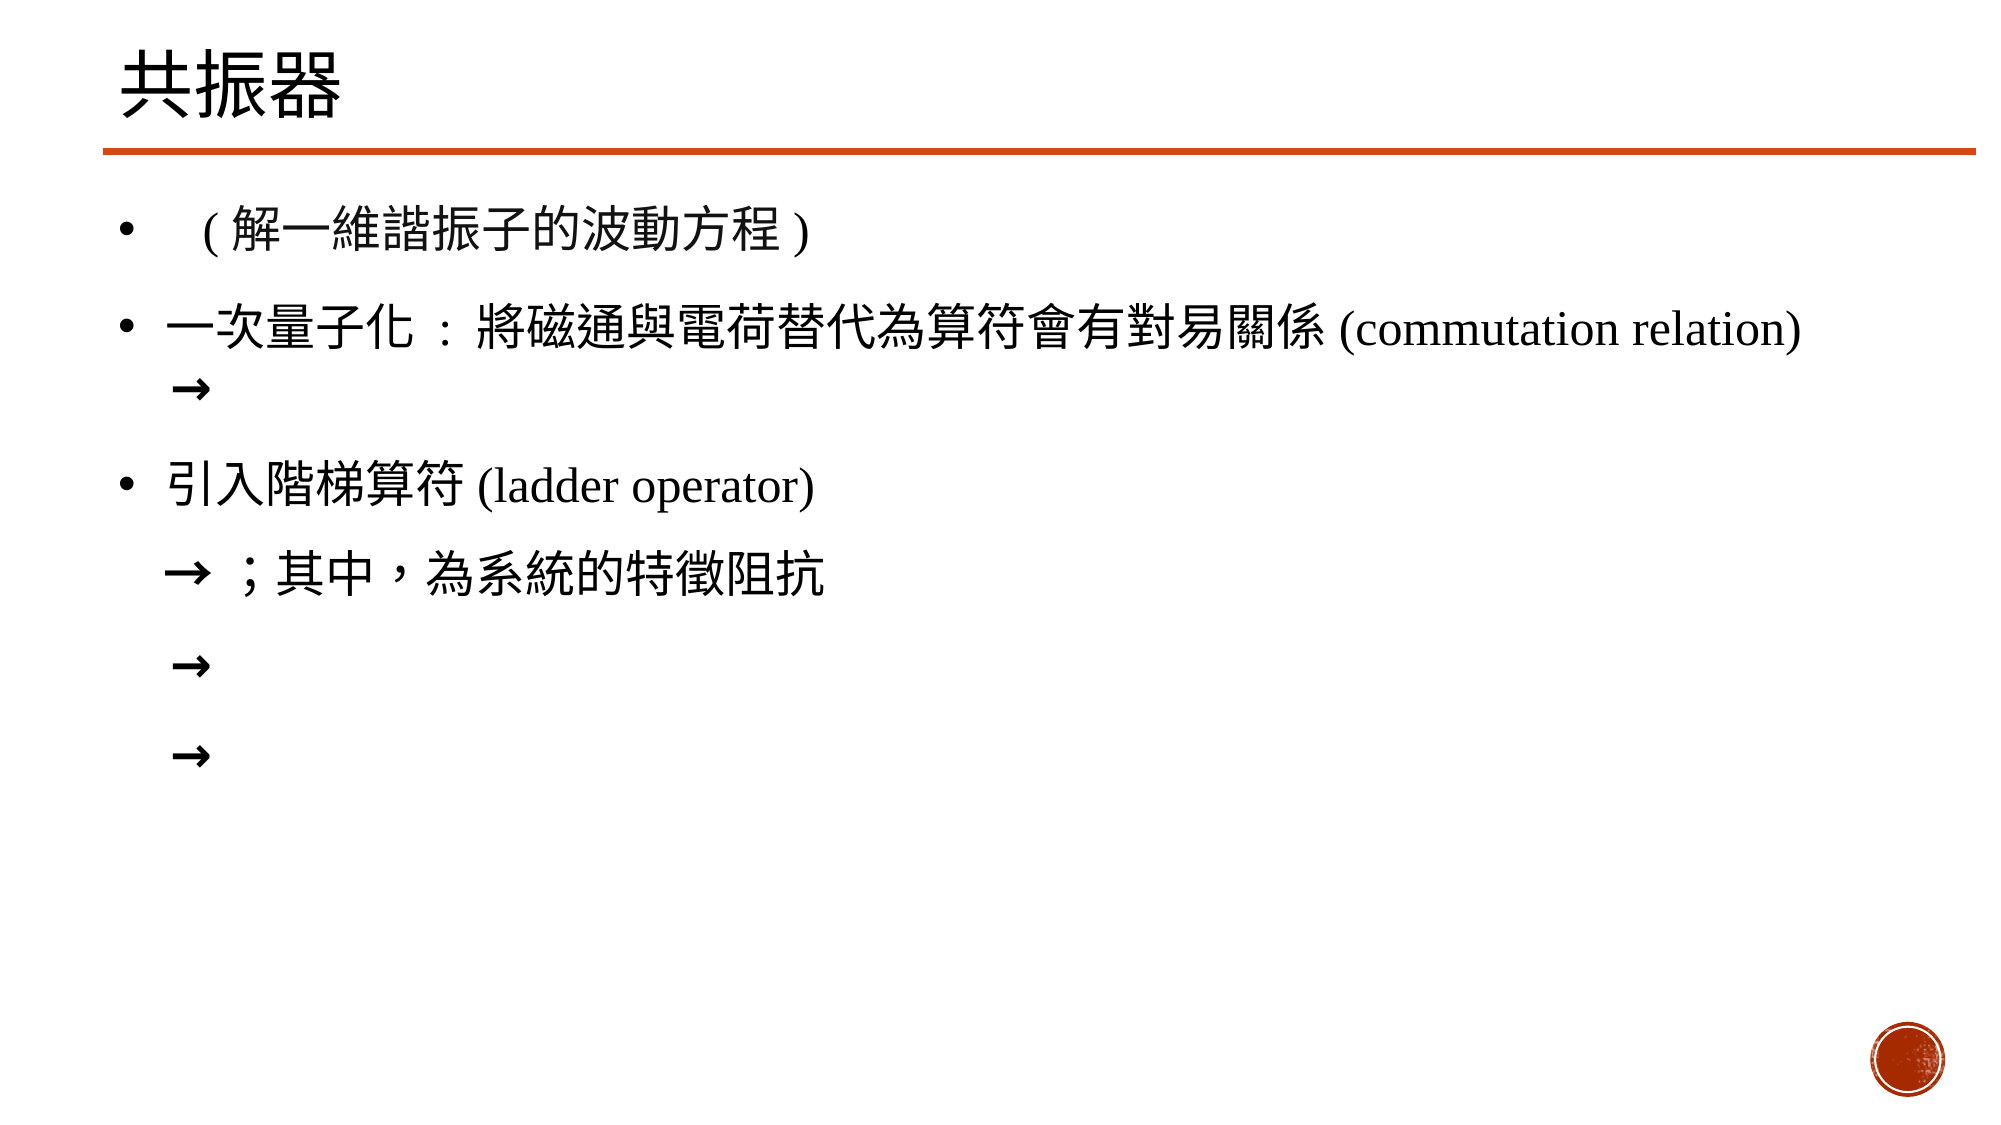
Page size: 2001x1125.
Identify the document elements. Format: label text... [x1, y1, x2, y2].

text_box 共振器 [103, 30, 845, 136]
